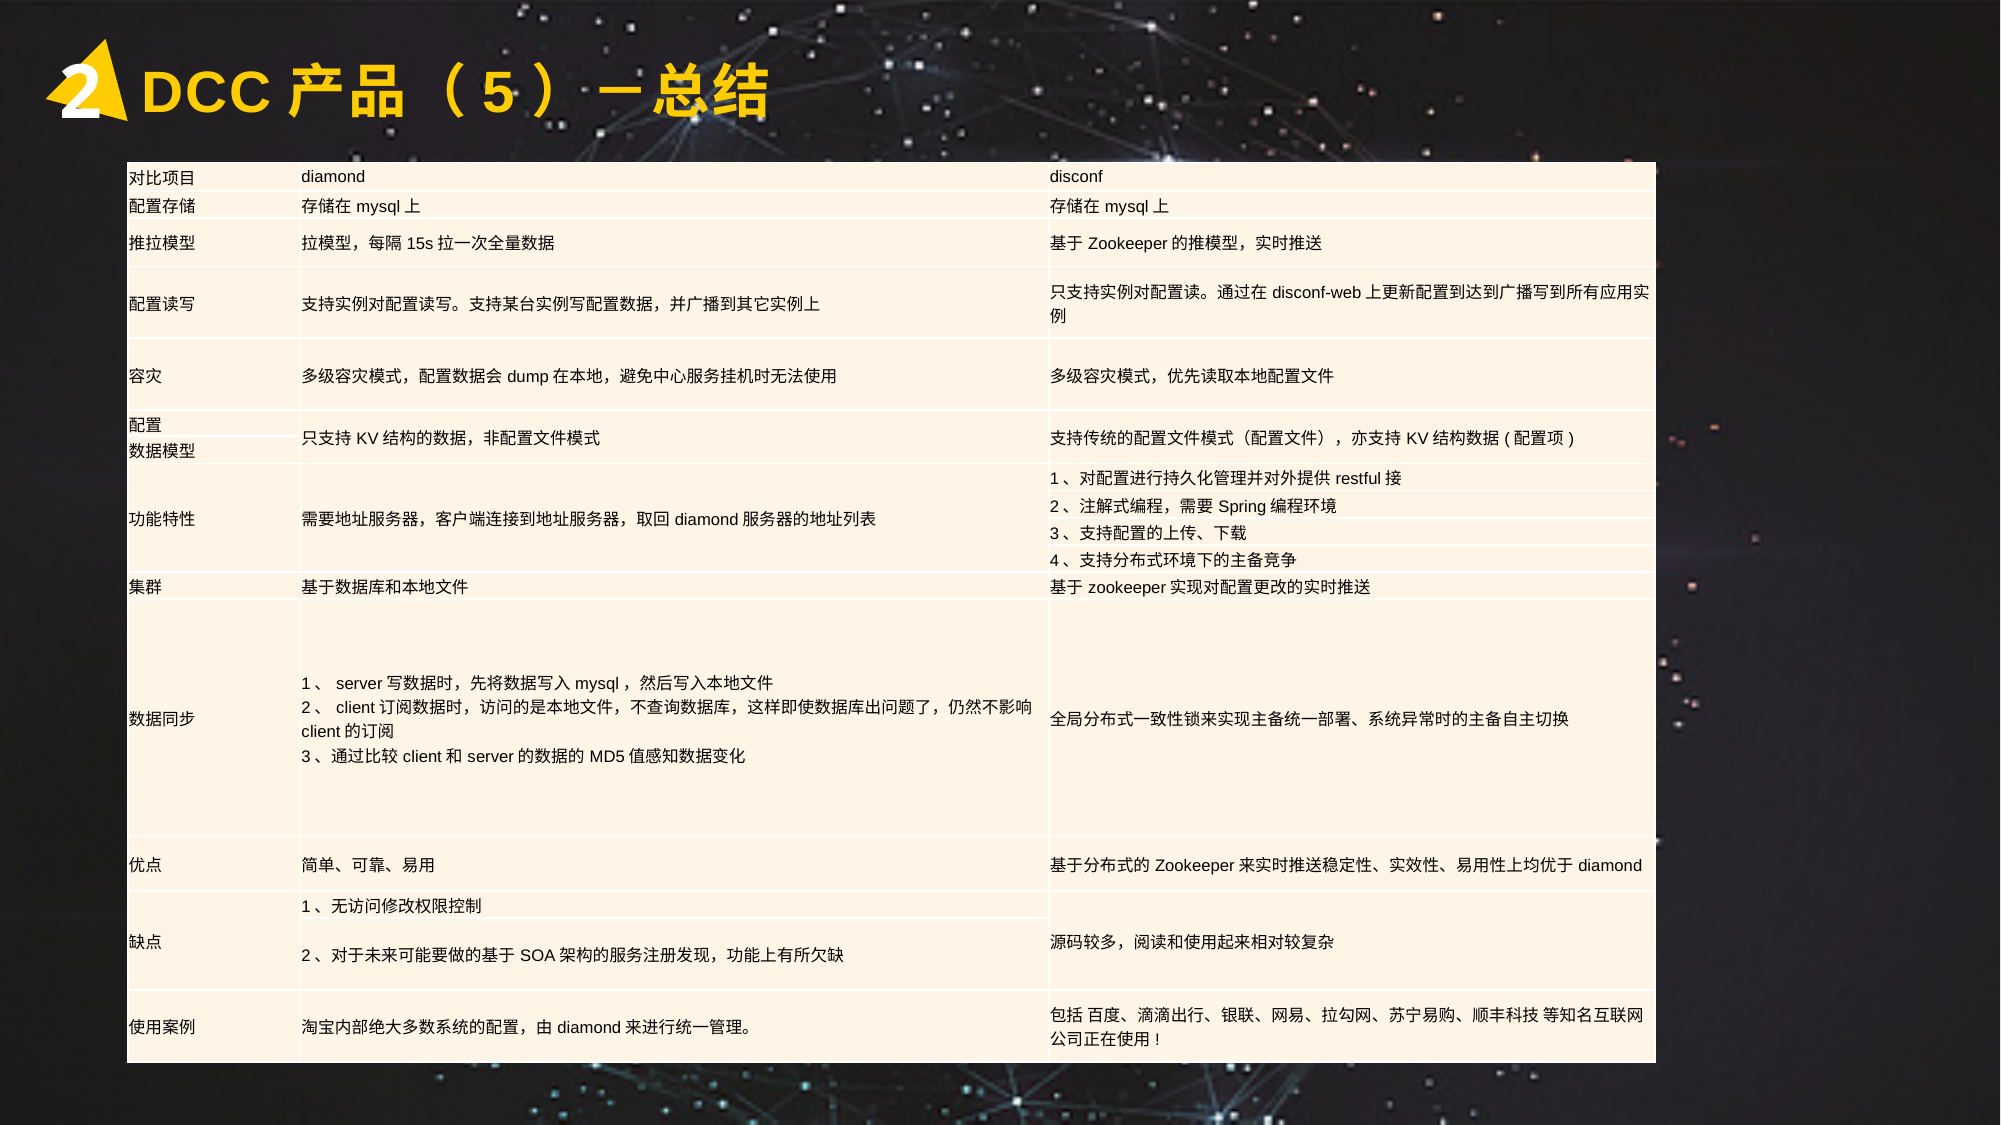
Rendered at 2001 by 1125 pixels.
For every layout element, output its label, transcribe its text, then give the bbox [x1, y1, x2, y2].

table_cell 支持实例对配置读写。支持某台实例写配置数据，并广播到其它实例上 [301, 267, 1048, 337]
table_cell 包括 百度、滴滴出行、银联、网易、拉勾网、苏宁易购、顺丰科技 等知名互联网公司正在使用! [1050, 991, 1654, 1061]
table_cell 需要地址服务器，客户端连接到地址服务器，取回diamond服务器的地址列表 [301, 464, 1048, 571]
table_cell 只支持KV结构的数据，非配置文件模式 [301, 411, 1048, 463]
table_cell 数据同步 [129, 600, 300, 836]
table_cell 集群 [129, 573, 300, 598]
table_cell 存储在mysql上 [301, 192, 1048, 217]
table_cell 配置读写 [129, 267, 300, 337]
table_cell 使用案例 [129, 991, 300, 1061]
table_cell 2、对于未来可能要做的基于SOA架构的服务注册发现，功能上有所欠缺 [301, 919, 1048, 989]
table_cell 简单、可靠、易用 [301, 837, 1048, 890]
picture [0, 0, 2001, 1125]
table_cell 源码较多，阅读和使用起来相对较复杂 [1050, 892, 1654, 989]
table_cell 1、对配置进行持久化管理并对外提供restful接 [1050, 464, 1654, 490]
table_cell 缺点 [129, 892, 300, 989]
table_cell 优点 [129, 837, 300, 890]
table_cell 配置存储 [129, 192, 300, 217]
table_cell 配置 [129, 411, 300, 435]
table_cell 多级容灾模式，配置数据会dump在本地，避免中心服务挂机时无法使用 [301, 339, 1048, 409]
table_cell 全局分布式一致性锁来实现主备统一部署、系统异常时的主备自主切换 [1050, 600, 1654, 836]
table_cell 多级容灾模式，优先读取本地配置文件 [1050, 339, 1654, 409]
text_box 2 [44, 36, 118, 142]
table_header 对比项目 [129, 163, 300, 190]
text_box DCC产品（5）－总结 [126, 46, 786, 132]
table_cell 1、server写数据时，先将数据写入mysql，然后写入本地文件 2、client订阅数据时，访问的是本地文件，不查询数据库，这样即使数据库出问题了，仍然不影响client的订阅 3、通过比较client和server的数据的MD5值感知数据变化 [301, 600, 1048, 836]
table_cell 支持传统的配置文件模式（配置文件），亦支持KV结构数据(配置项) [1050, 411, 1654, 463]
table_header disconf [1050, 163, 1654, 190]
table_cell 存储在mysql上 [1050, 192, 1654, 217]
table_cell 基于数据库和本地文件 [301, 573, 1048, 598]
table_cell 1、无访问修改权限控制 [301, 892, 1048, 917]
table_cell 拉模型，每隔15s拉一次全量数据 [301, 219, 1048, 266]
table_cell 2、注解式编程，需要Spring编程环境 [1050, 491, 1654, 517]
table_cell 3、支持配置的上传、下载 [1050, 519, 1654, 544]
table_cell 只支持实例对配置读。通过在disconf-web上更新配置到达到广播写到所有应用实例 [1050, 267, 1654, 337]
table_cell 4、支持分布式环境下的主备竞争 [1050, 546, 1654, 571]
table_cell 基于zookeeper实现对配置更改的实时推送 [1050, 573, 1654, 598]
table_header diamond [301, 163, 1048, 190]
table_cell 基于分布式的Zookeeper来实时推送稳定性、实效性、易用性上均优于diamond [1050, 837, 1654, 890]
table_cell 淘宝内部绝大多数系统的配置，由diamond来进行统一管理。 [301, 991, 1048, 1061]
table_cell 推拉模型 [129, 219, 300, 266]
table_cell 数据模型 [129, 437, 300, 463]
table_cell 基于Zookeeper的推模型，实时推送 [1050, 219, 1654, 266]
text_box [118, 81, 126, 122]
table_cell 功能特性 [129, 464, 300, 571]
table_cell 容灾 [129, 339, 300, 409]
